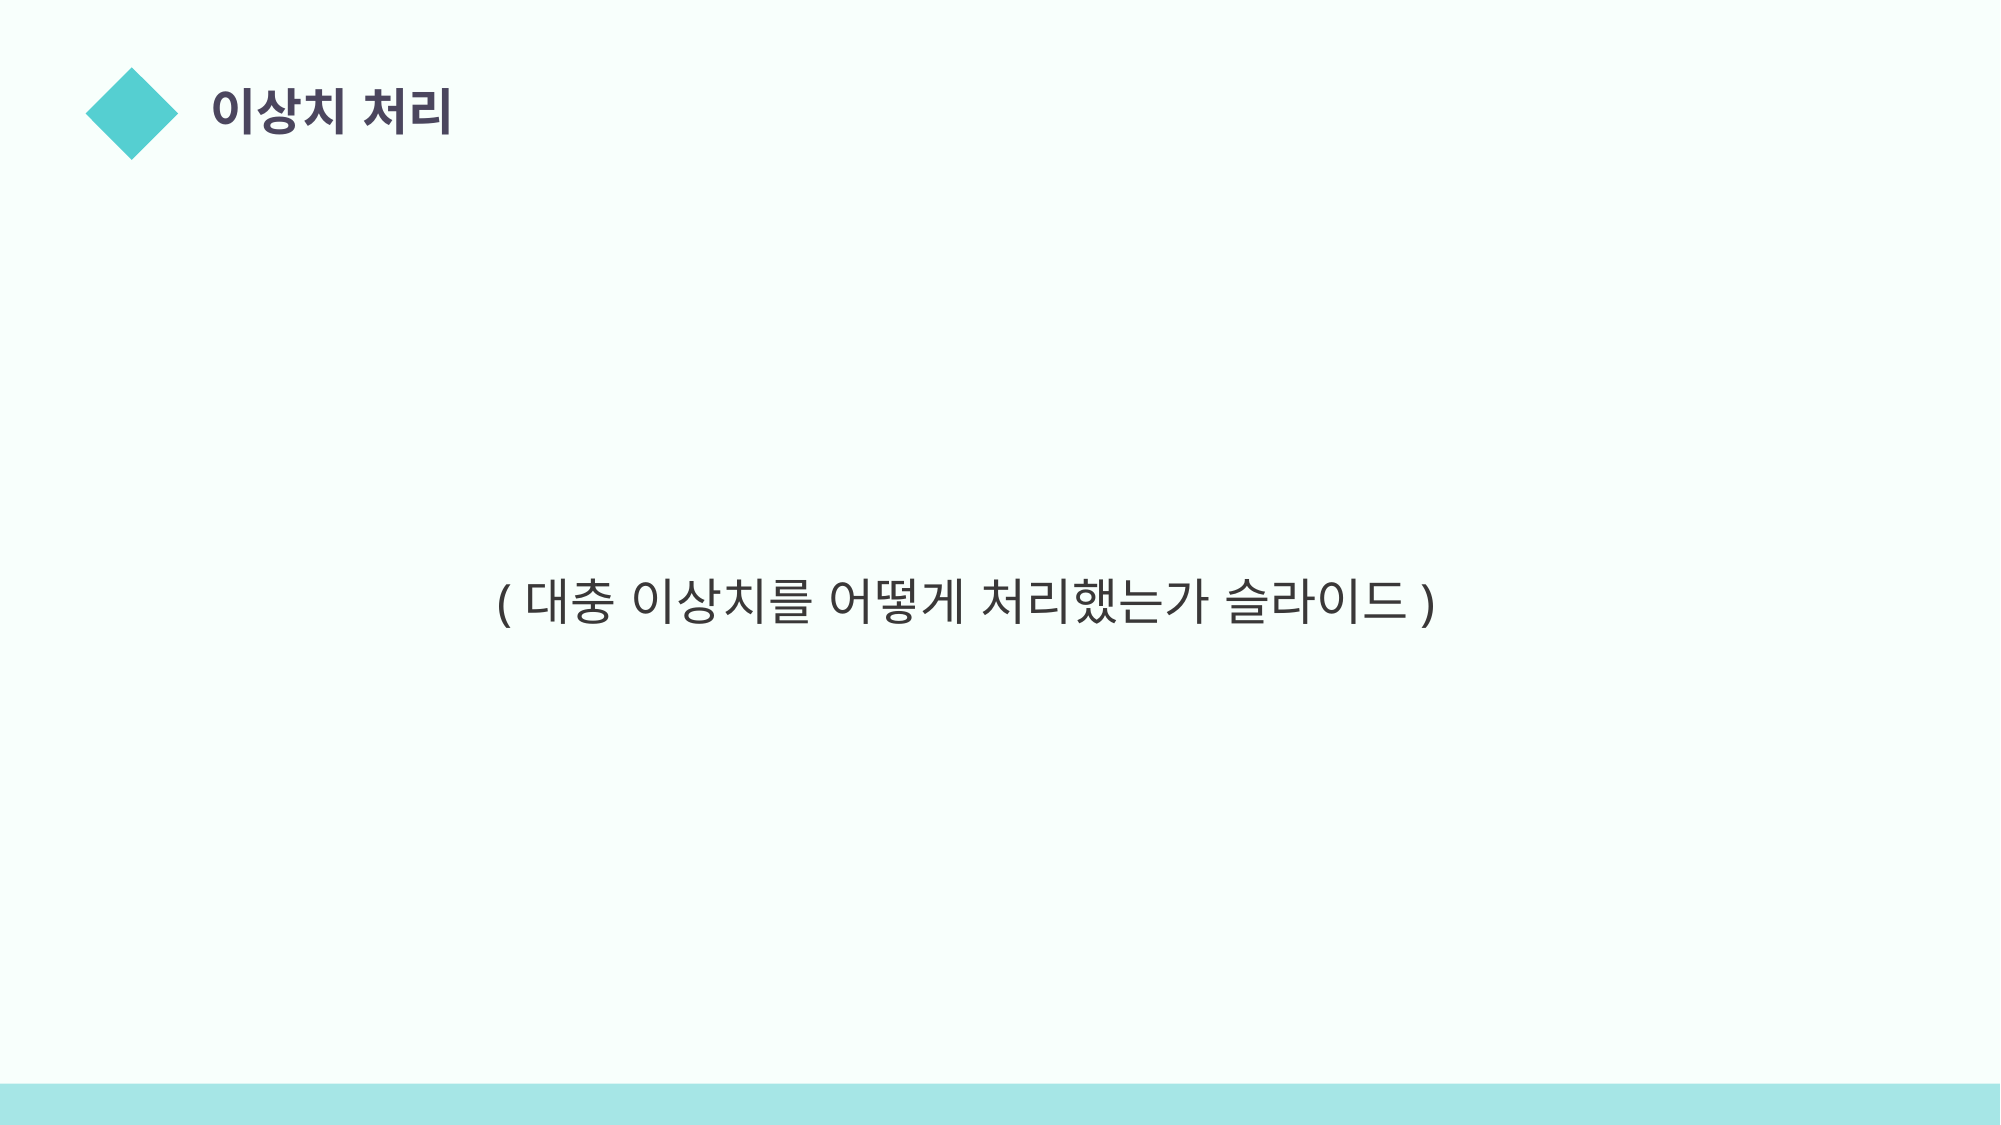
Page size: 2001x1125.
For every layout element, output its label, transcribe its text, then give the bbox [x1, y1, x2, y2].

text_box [85, 67, 483, 160]
text_box (대충 이상치를 어떻게 처리했는가 슬라이드) [482, 487, 633, 638]
